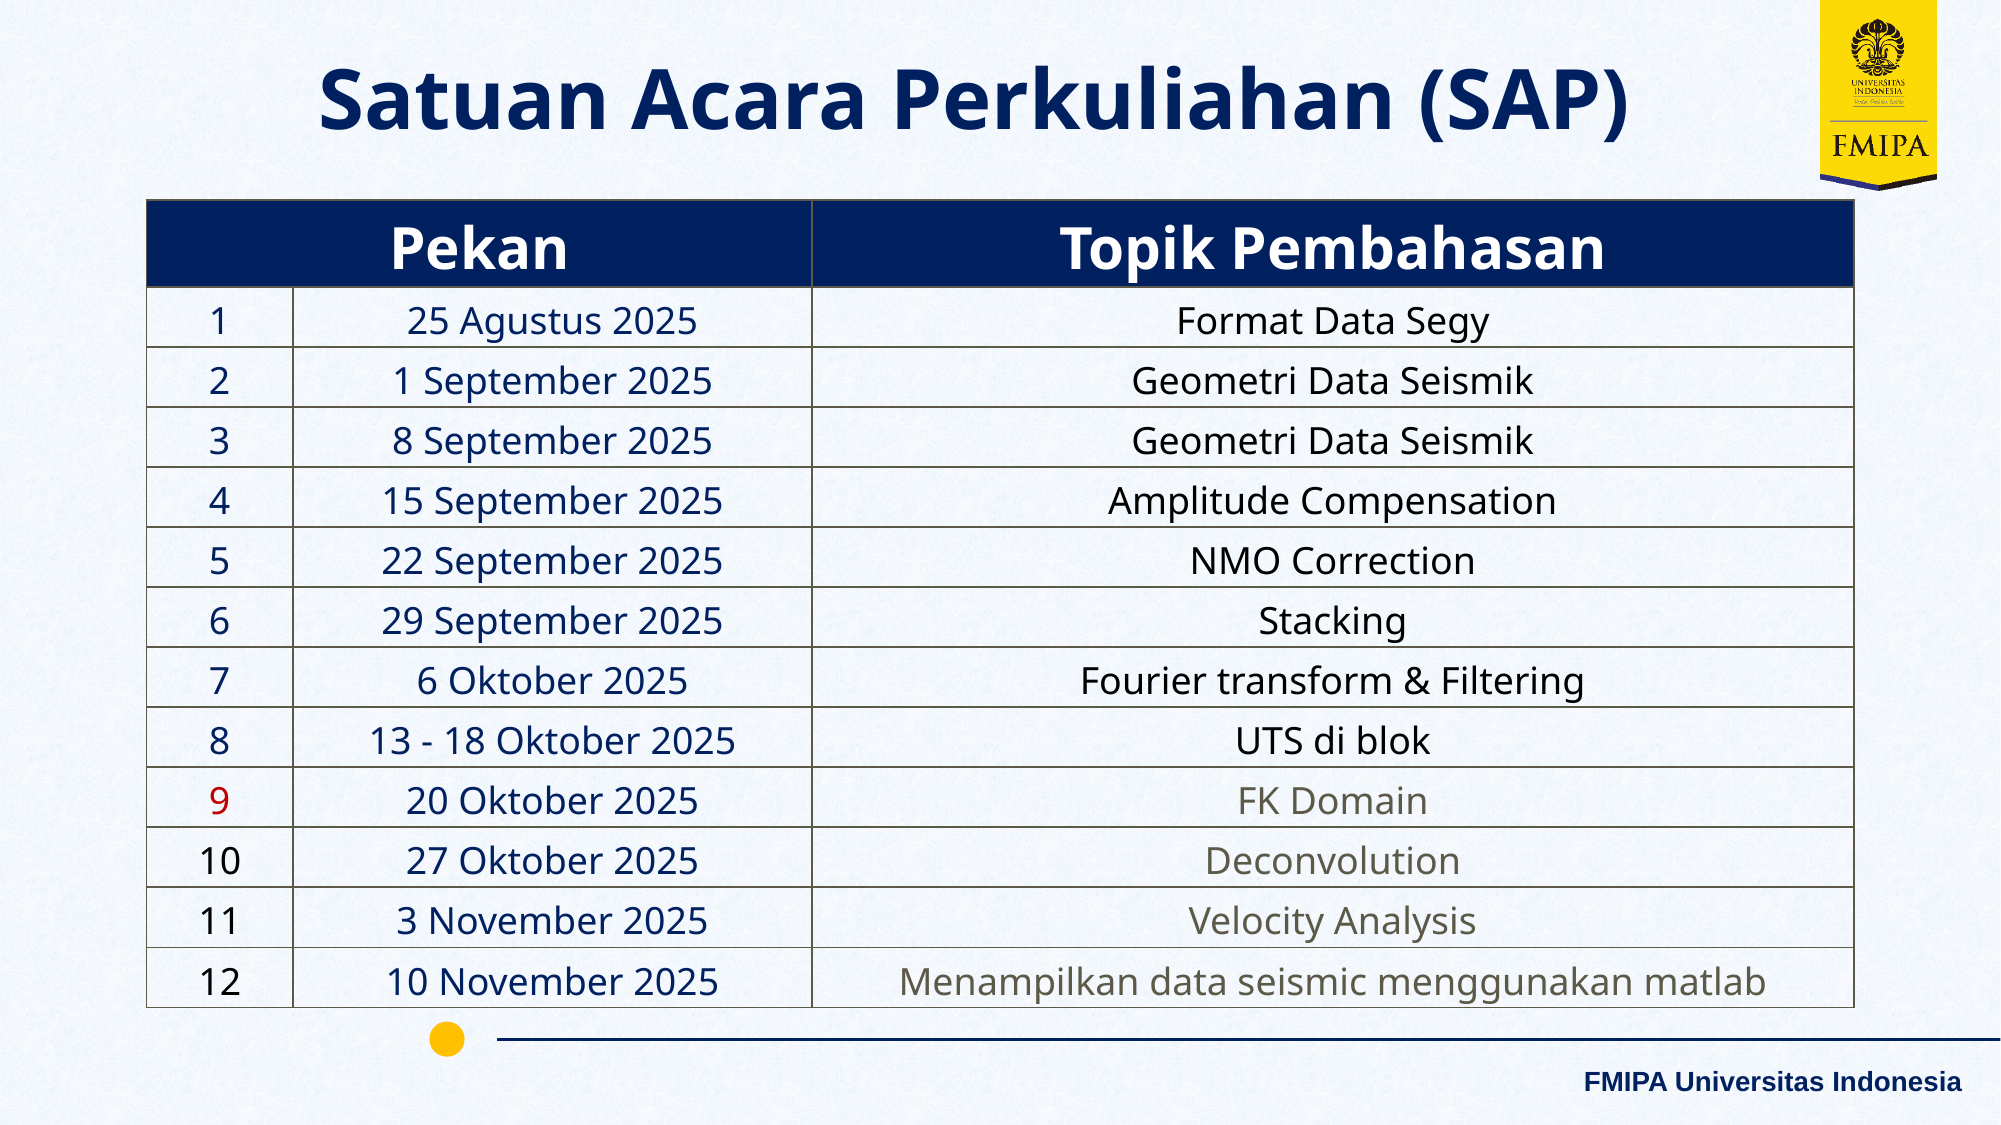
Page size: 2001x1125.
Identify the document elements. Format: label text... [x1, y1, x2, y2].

table_header Topik Pembahasan [813, 201, 1853, 286]
table_cell 15 September 2025 [294, 468, 811, 526]
table_cell 5 [147, 528, 292, 586]
table_cell 22 September 2025 [294, 528, 811, 586]
table_cell Deconvolution [813, 828, 1853, 886]
table_cell 3 [147, 408, 292, 466]
picture [1820, 0, 1937, 191]
table_cell 29 September 2025 [294, 588, 811, 646]
table_cell 3 November 2025 [294, 888, 811, 947]
table_cell Fourier transform & Filtering [813, 648, 1853, 706]
table_cell UTS di blok [813, 708, 1853, 766]
table_cell 10 [147, 828, 292, 886]
table_cell 25 Agustus 2025 [294, 288, 811, 346]
table_cell Geometri Data Seismik [813, 408, 1853, 466]
table_cell 7 [147, 648, 292, 706]
table_cell 6 Oktober 2025 [294, 648, 811, 706]
table_cell FK Domain [813, 768, 1853, 826]
table_cell 1 [147, 288, 292, 346]
text_box Satuan Acara Perkuliahan (SAP) [247, 38, 1703, 154]
table_cell Velocity Analysis [813, 888, 1853, 947]
table_cell 9 [147, 768, 292, 826]
table_cell 12 [147, 948, 292, 1007]
table_cell Format Data Segy [813, 288, 1853, 346]
table_cell 27 Oktober 2025 [294, 828, 811, 886]
table_cell Menampilkan data seismic menggunakan matlab [813, 948, 1853, 1007]
table_cell 20 Oktober 2025 [294, 768, 811, 826]
table_cell NMO Correction [813, 528, 1853, 586]
table_header Pekan [147, 201, 811, 286]
table_cell 8 September 2025 [294, 408, 811, 466]
table_cell Amplitude Compensation [813, 468, 1853, 526]
table_cell 2 [147, 348, 292, 406]
table_cell 11 [147, 888, 292, 947]
table_cell 8 [147, 708, 292, 766]
table_cell Geometri Data Seismik [813, 348, 1853, 406]
table_cell 6 [147, 588, 292, 646]
table_cell 10 November 2025 [294, 948, 811, 1007]
table_cell 1 September 2025 [294, 348, 811, 406]
table_cell 4 [147, 468, 292, 526]
table_cell 13 - 18 Oktober 2025 [294, 708, 811, 766]
table_cell Stacking [813, 588, 1853, 646]
